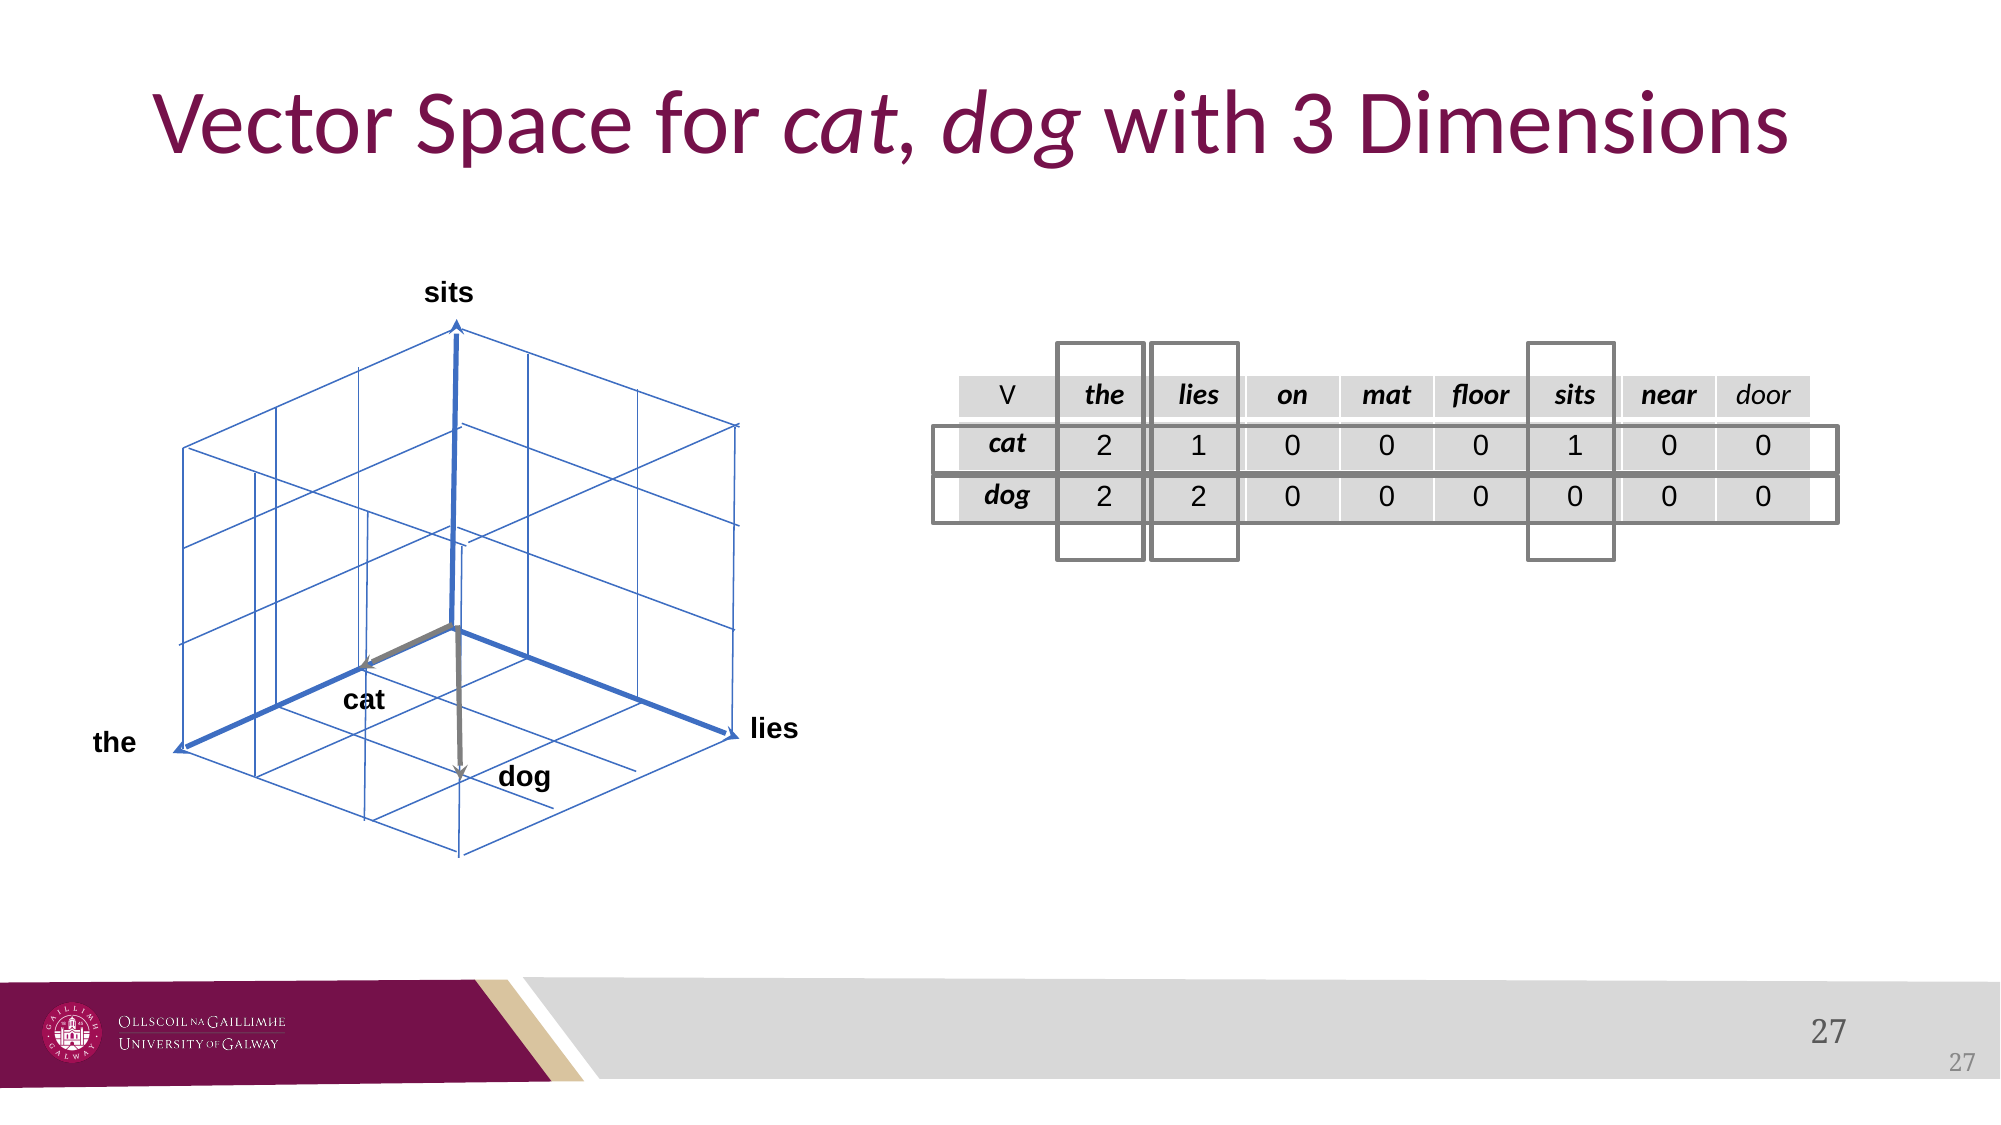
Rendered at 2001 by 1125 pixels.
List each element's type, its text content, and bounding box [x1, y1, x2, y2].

text_box [1144, 426, 1151, 474]
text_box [358, 624, 453, 669]
table_cell 0 [1717, 422, 1810, 426]
text_box [1151, 342, 1238, 561]
text_box sits [408, 265, 490, 317]
picture [42, 1002, 285, 1063]
text_box [932, 476, 1057, 524]
table_cell 0 [1341, 422, 1433, 426]
table_cell cat [959, 422, 1057, 426]
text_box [172, 318, 740, 859]
table_header mat [1341, 376, 1433, 417]
text_box [1528, 342, 1615, 561]
table_cell 0 [1247, 422, 1339, 426]
text_box [932, 426, 1057, 474]
table_header lies [1238, 376, 1245, 417]
table_header near [1623, 376, 1715, 417]
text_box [457, 624, 461, 781]
title Vector Space for cat, dog with 3 Dimensions [137, 59, 1863, 278]
table_header sits [1615, 376, 1621, 417]
text_box [1615, 476, 1838, 524]
table_header V [959, 376, 1057, 417]
text_box [1144, 476, 1151, 524]
text_box lies [744, 701, 815, 753]
table_cell 0 [1435, 422, 1527, 426]
text_box [1057, 342, 1144, 561]
table_cell 0 [1623, 422, 1715, 426]
table_header floor [1435, 376, 1527, 417]
text_box the [78, 716, 167, 767]
table_header the [1144, 376, 1151, 417]
text_box [1615, 426, 1838, 474]
slide_number 27 [1871, 1038, 1992, 1125]
table_header door [1717, 376, 1810, 417]
footer 27 [1187, 1002, 1863, 1063]
text_box [1238, 476, 1528, 524]
text_box [1238, 426, 1528, 474]
table_header on [1247, 376, 1339, 417]
